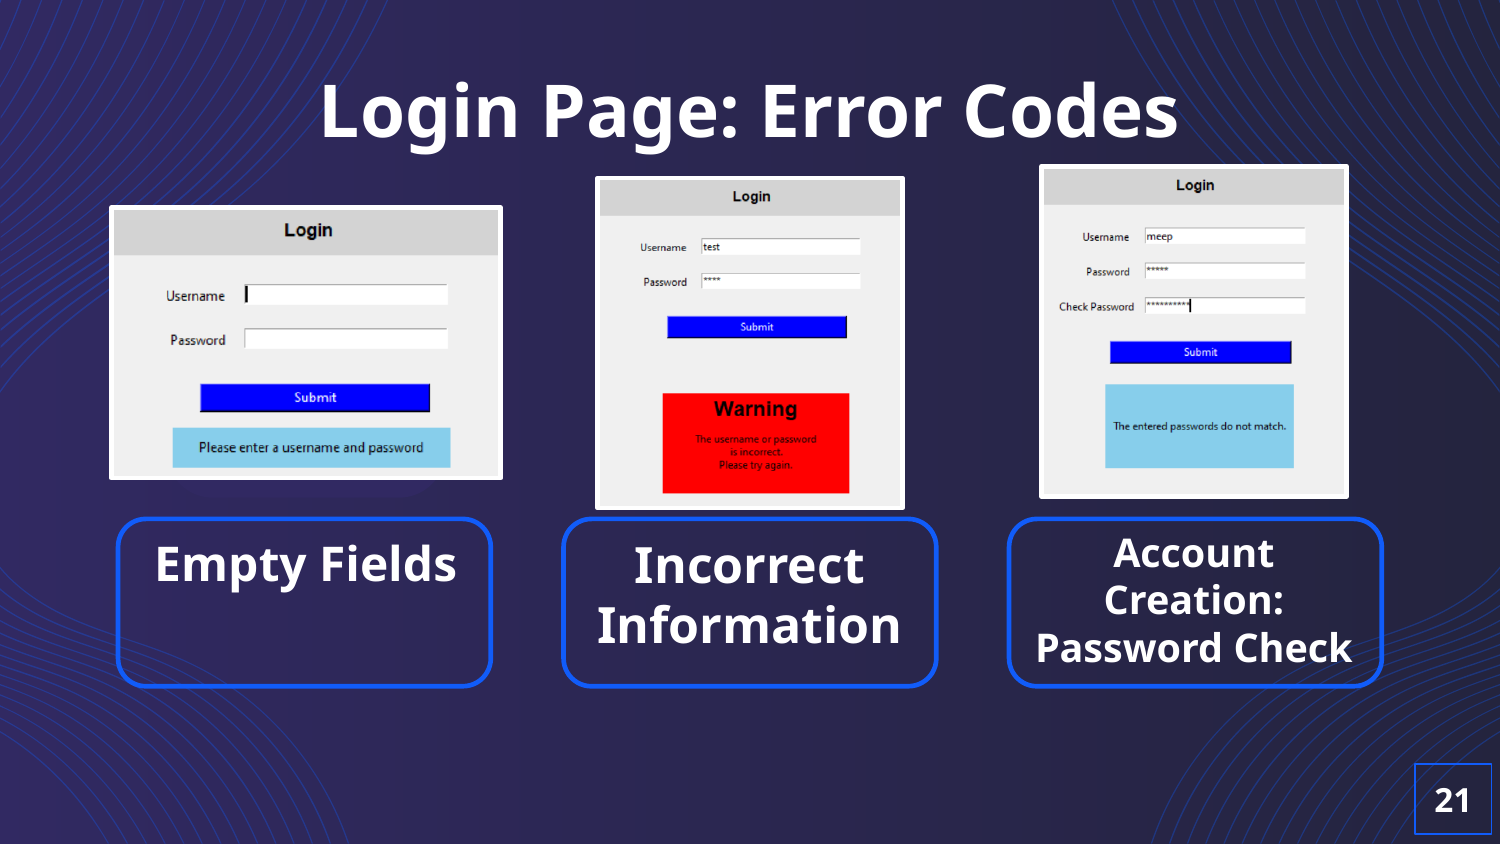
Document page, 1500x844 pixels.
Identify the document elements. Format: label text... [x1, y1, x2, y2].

picture [113, 209, 499, 476]
title Empty Fields [121, 518, 491, 670]
picture [599, 180, 901, 506]
title Account Creation: Password Check [1009, 512, 1379, 676]
title Incorrect Information [565, 518, 935, 683]
title Login Page: Error Codes [118, 49, 1382, 144]
title 21 [1414, 763, 1492, 834]
picture [1043, 168, 1345, 495]
